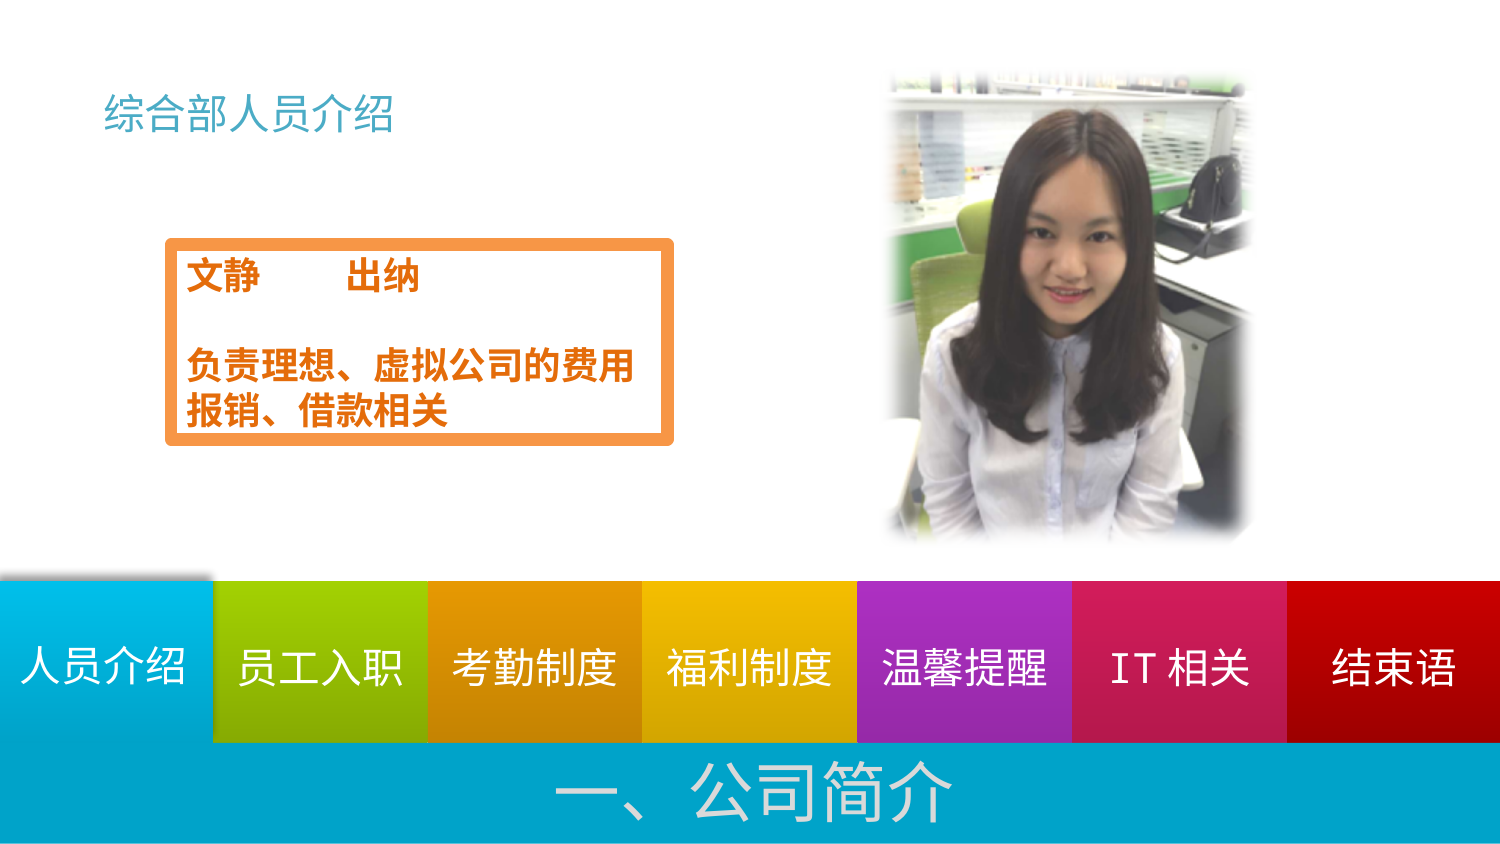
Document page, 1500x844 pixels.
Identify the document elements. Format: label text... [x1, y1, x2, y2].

text_box 员工入职 [216, 634, 424, 699]
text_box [88, 55, 1264, 548]
text_box [641, 580, 855, 741]
text_box IT相关 [1076, 633, 1283, 699]
text_box 福利制度 [646, 634, 854, 699]
text_box [0, 580, 215, 741]
text_box 考勤制度 [431, 634, 639, 699]
text_box 人员介绍 [0, 632, 207, 698]
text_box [0, 742, 1500, 844]
text_box [1070, 580, 1285, 741]
text_box 温馨提醒 [861, 633, 1069, 699]
text_box [855, 580, 1070, 741]
text_box [218, 580, 426, 741]
text_box [426, 580, 641, 741]
text_box 结束语 [1291, 633, 1498, 699]
text_box [1285, 580, 1500, 741]
